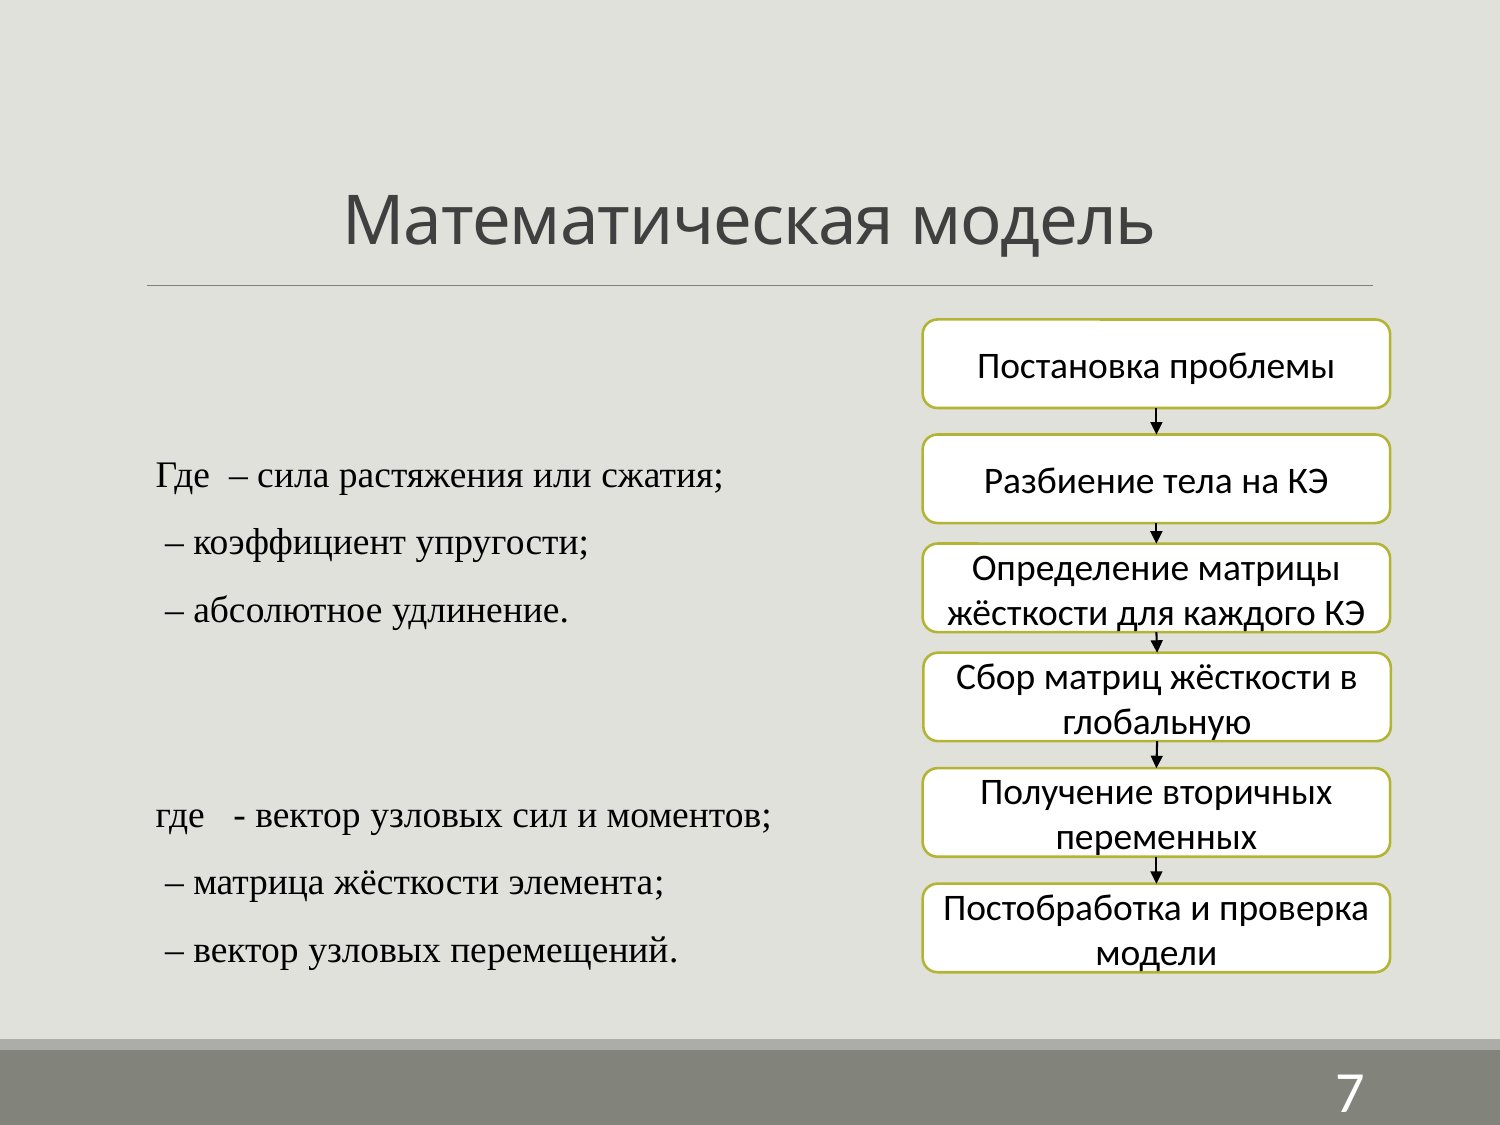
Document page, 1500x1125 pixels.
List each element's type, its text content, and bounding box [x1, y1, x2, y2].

slide_number 7 [1218, 1059, 1380, 1120]
text_box Сбор матриц жёсткости в глобальную [922, 651, 1393, 743]
text_box Постобработка и проверка модели [921, 882, 1392, 974]
text_box Получение вторичных переменных [921, 766, 1392, 859]
text_box Определение матрицы жёсткости для каждого КЭ [921, 542, 1392, 634]
title Математическая модель [113, 146, 1387, 266]
text_box Постановка проблемы [921, 318, 1392, 410]
text_box Разбиение тела на КЭ [921, 433, 1392, 525]
